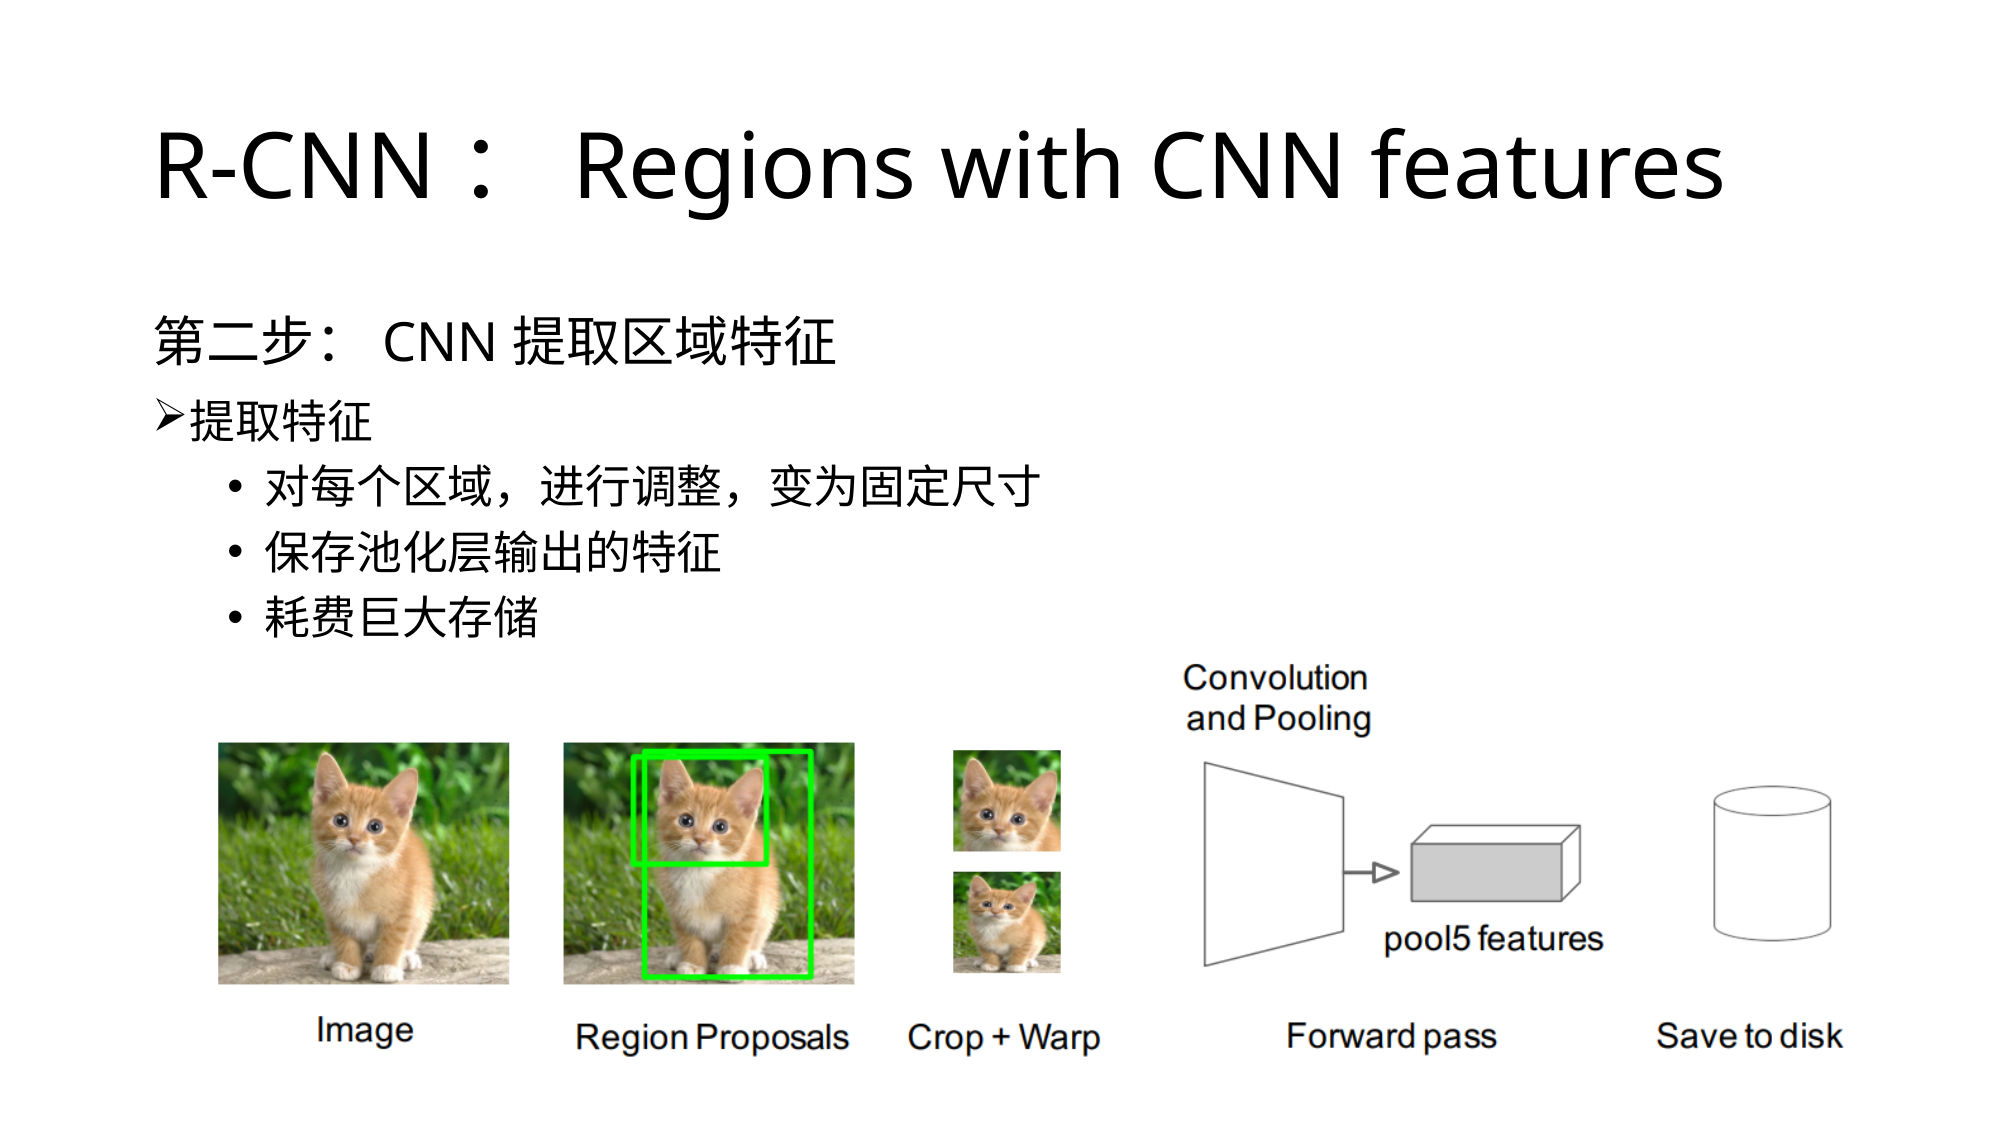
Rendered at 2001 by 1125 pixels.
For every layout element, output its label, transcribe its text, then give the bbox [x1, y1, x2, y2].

list 第二步：CNN提取区域特征 提取特征 对每个区域，进行调整，变为固定尺寸 保存池化层输出的特征 耗费巨大存储 [137, 299, 1863, 1014]
picture [212, 649, 1863, 1078]
title R-CNN：Regions with CNN features [137, 59, 1863, 278]
